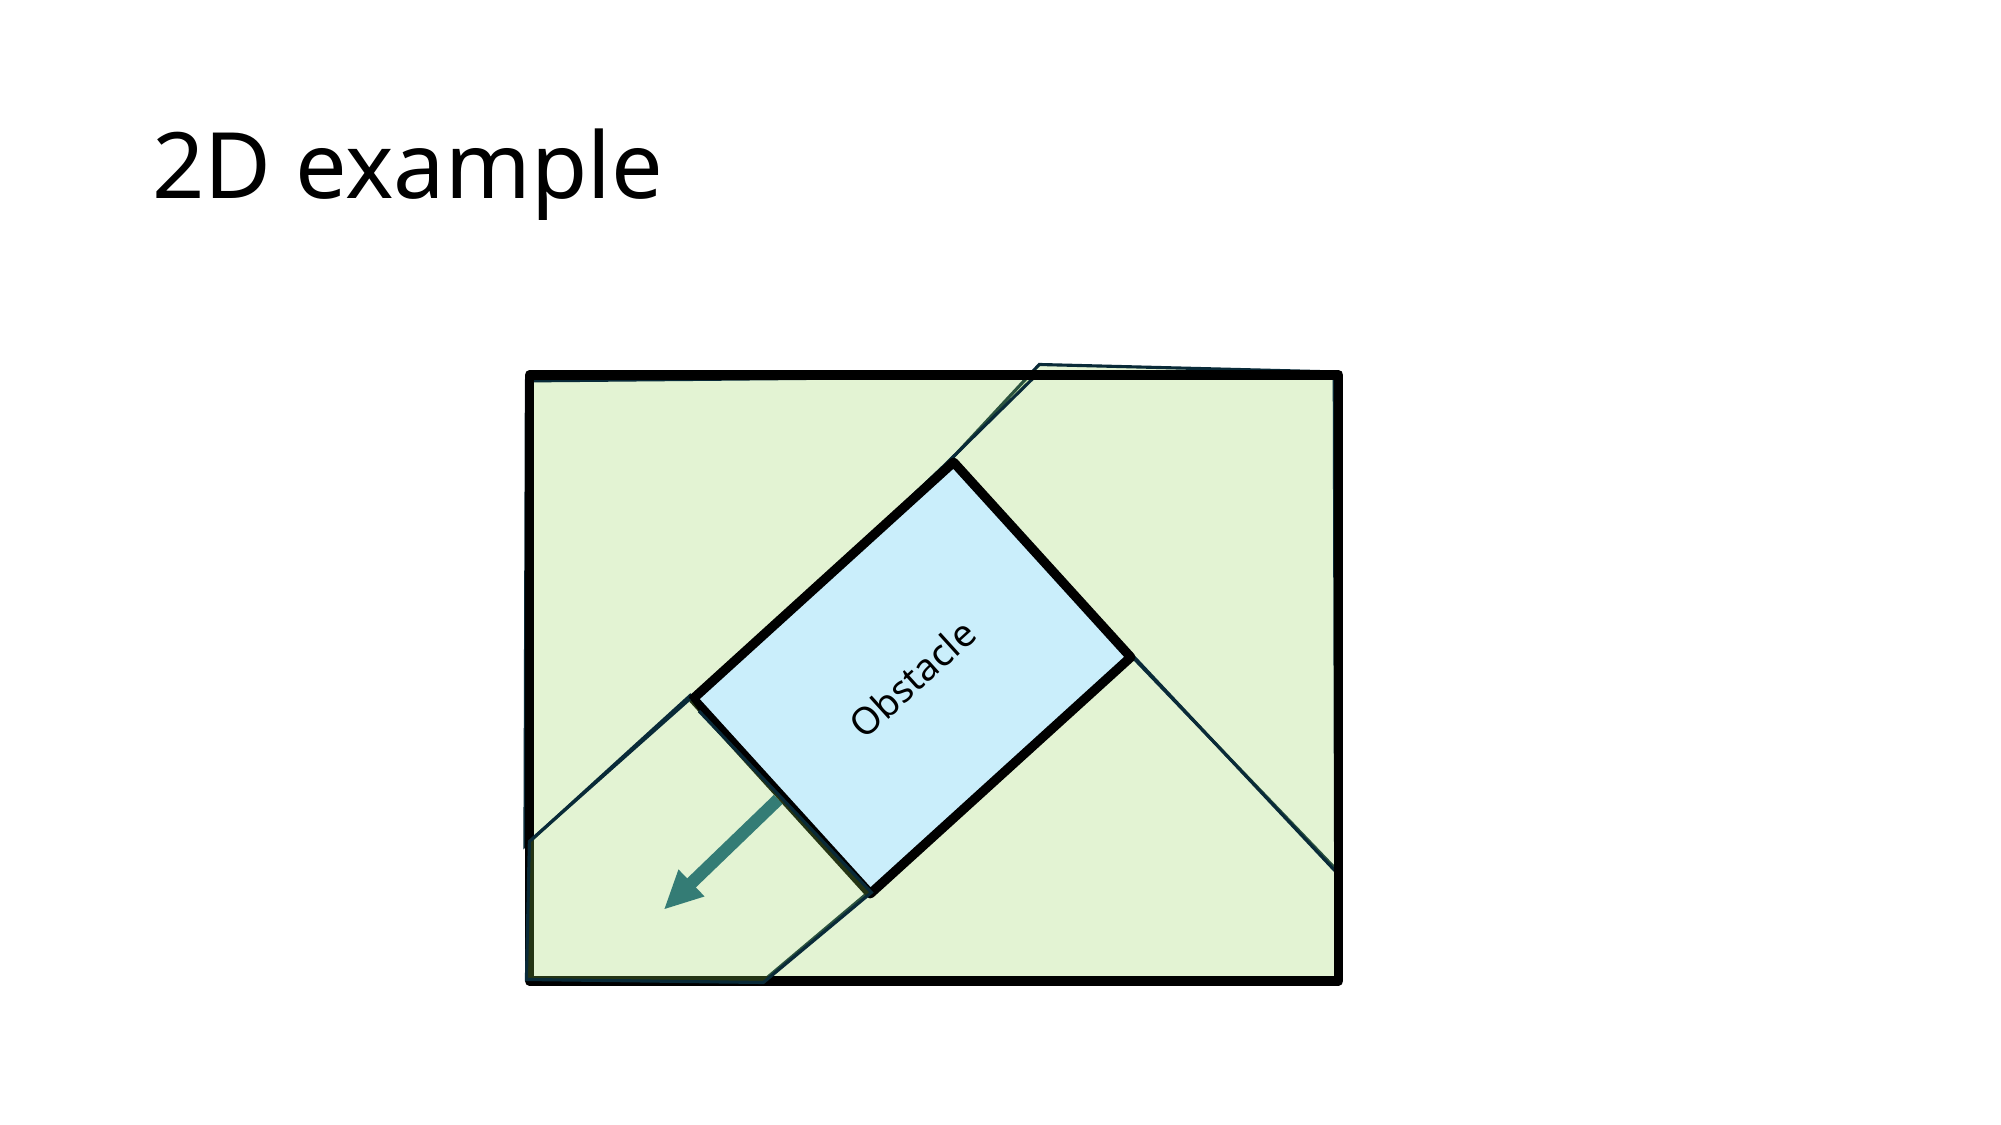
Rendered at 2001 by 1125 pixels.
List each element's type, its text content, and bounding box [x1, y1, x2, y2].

text_box [523, 379, 529, 850]
text_box Obstacle [693, 462, 1131, 891]
text_box [524, 697, 874, 985]
text_box [529, 374, 1339, 981]
text_box [1028, 362, 1336, 374]
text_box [663, 795, 783, 910]
title 2D example [137, 59, 1863, 278]
